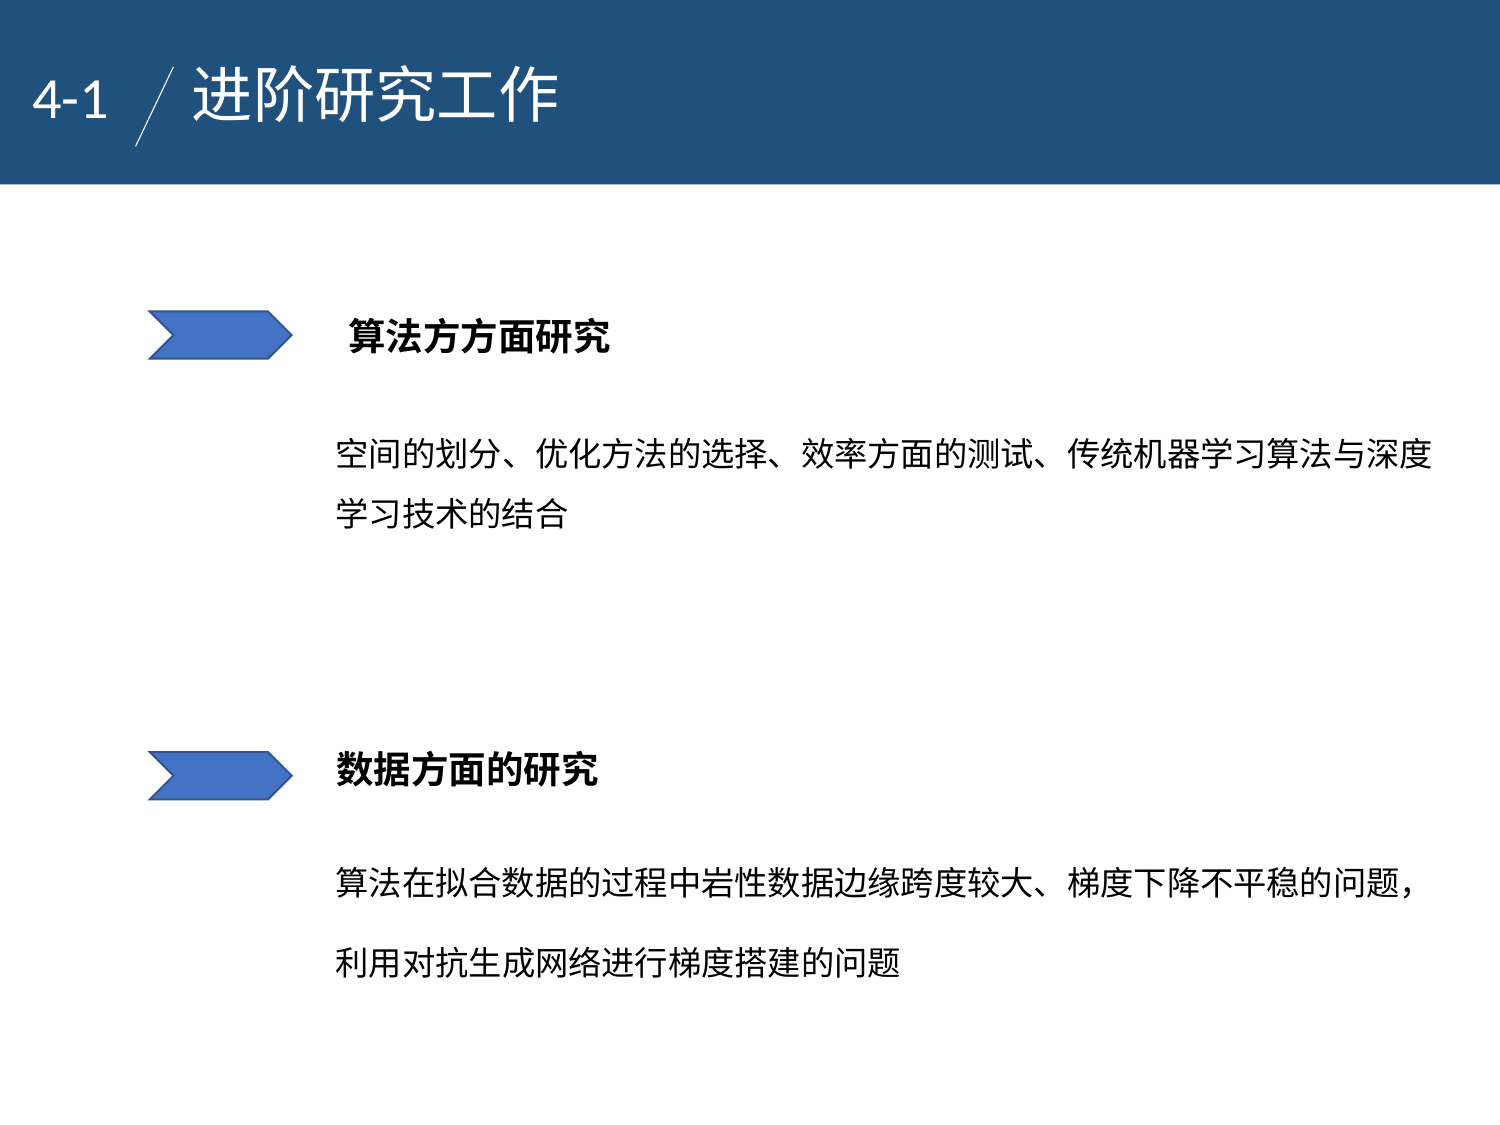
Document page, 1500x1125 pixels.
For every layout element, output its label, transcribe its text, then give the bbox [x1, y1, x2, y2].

text_box 数据方面的研究 [321, 738, 738, 799]
text_box [147, 751, 294, 801]
text_box 4-1 [17, 52, 177, 138]
text_box 算法方方面研究 [333, 305, 750, 366]
text_box 算法在拟合数据的过程中岩性数据边缘跨度较大、梯度下降不平稳的问题， 利用对抗生成网络进行梯度搭建的问题 [321, 854, 1456, 989]
text_box [147, 310, 294, 360]
list 进阶研究工作 [176, 57, 742, 139]
text_box 空间的划分、优化方法的选择、效率方面的测试、传统机器学习算法与深度学习技术的结合 [321, 406, 1456, 541]
